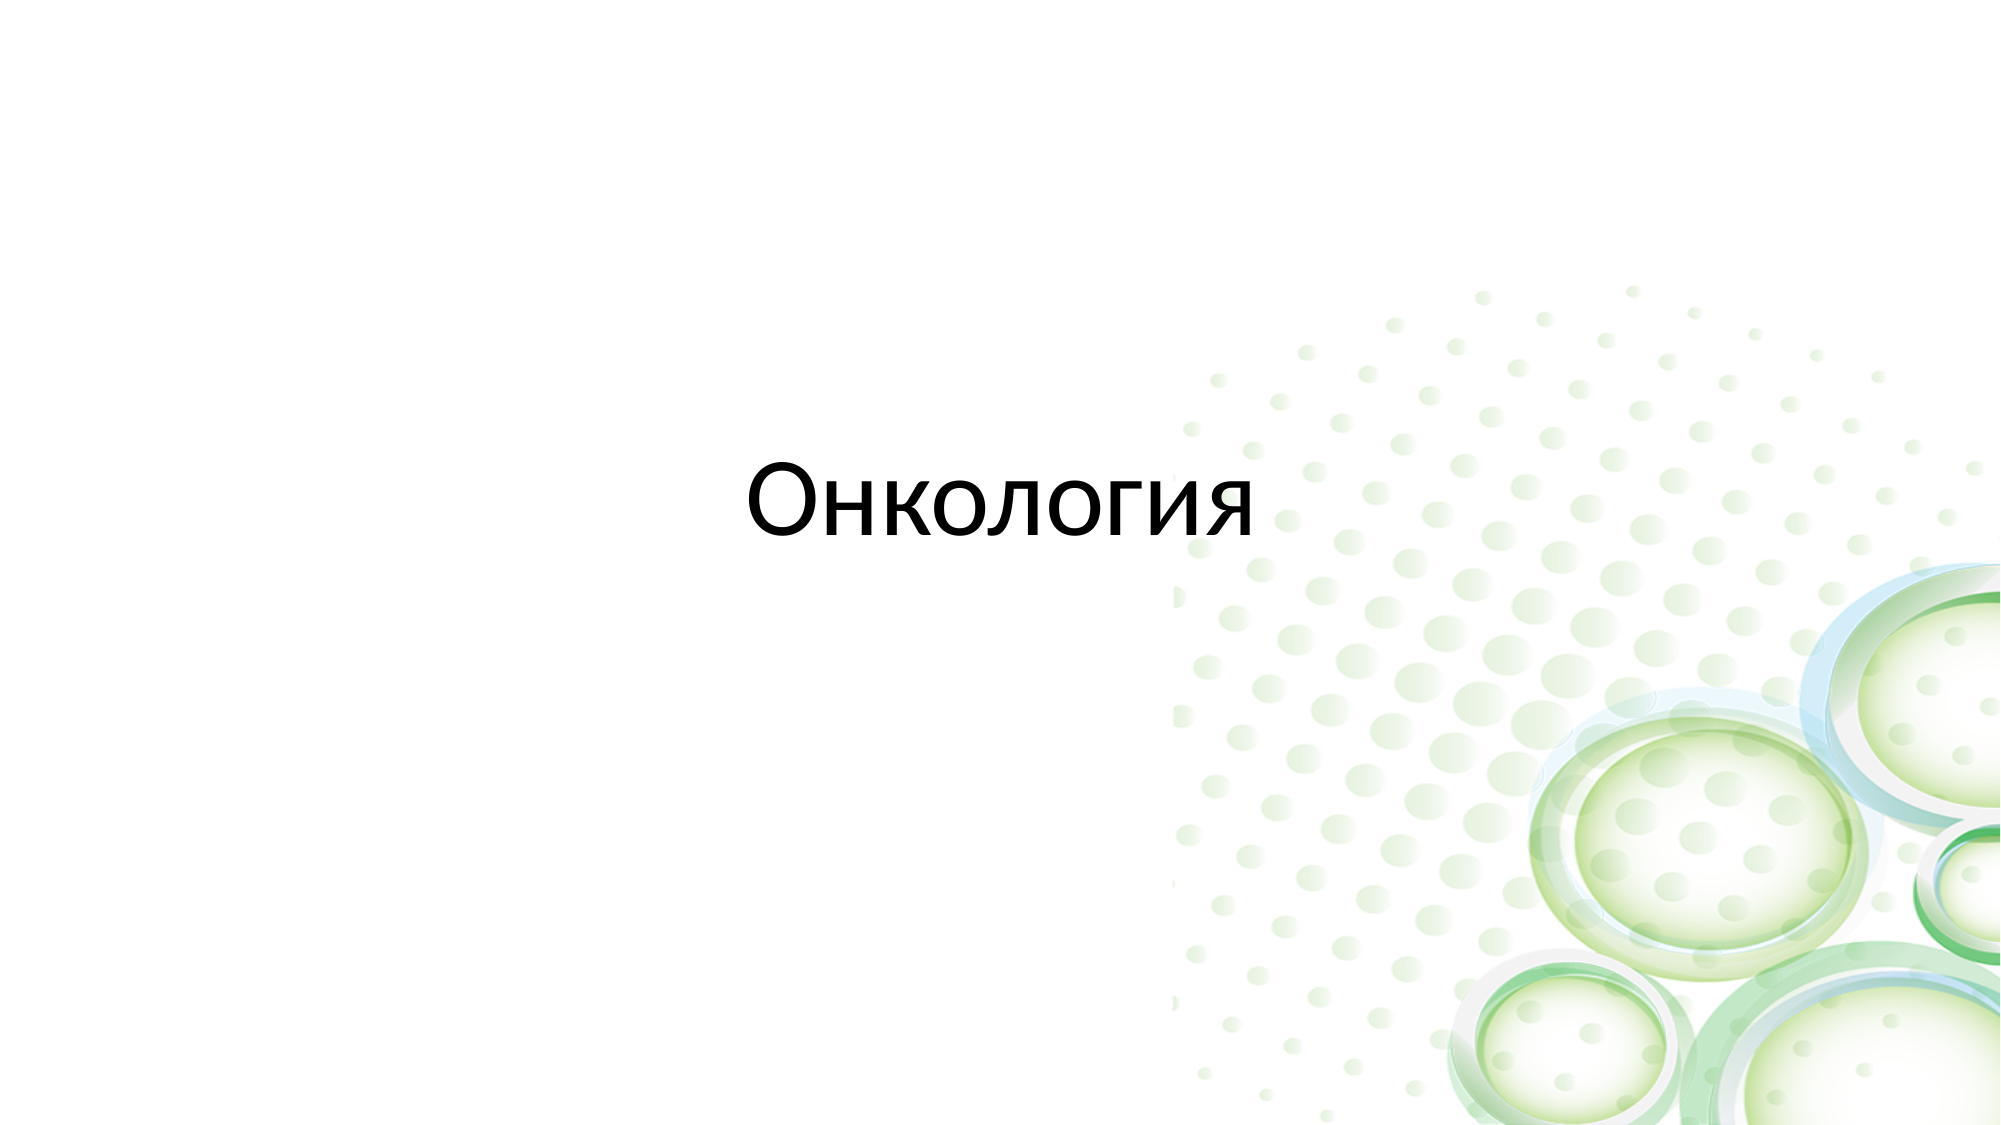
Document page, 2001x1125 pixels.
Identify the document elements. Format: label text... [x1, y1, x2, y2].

picture [0, 0, 2001, 1125]
title Онкология [326, 397, 1677, 585]
